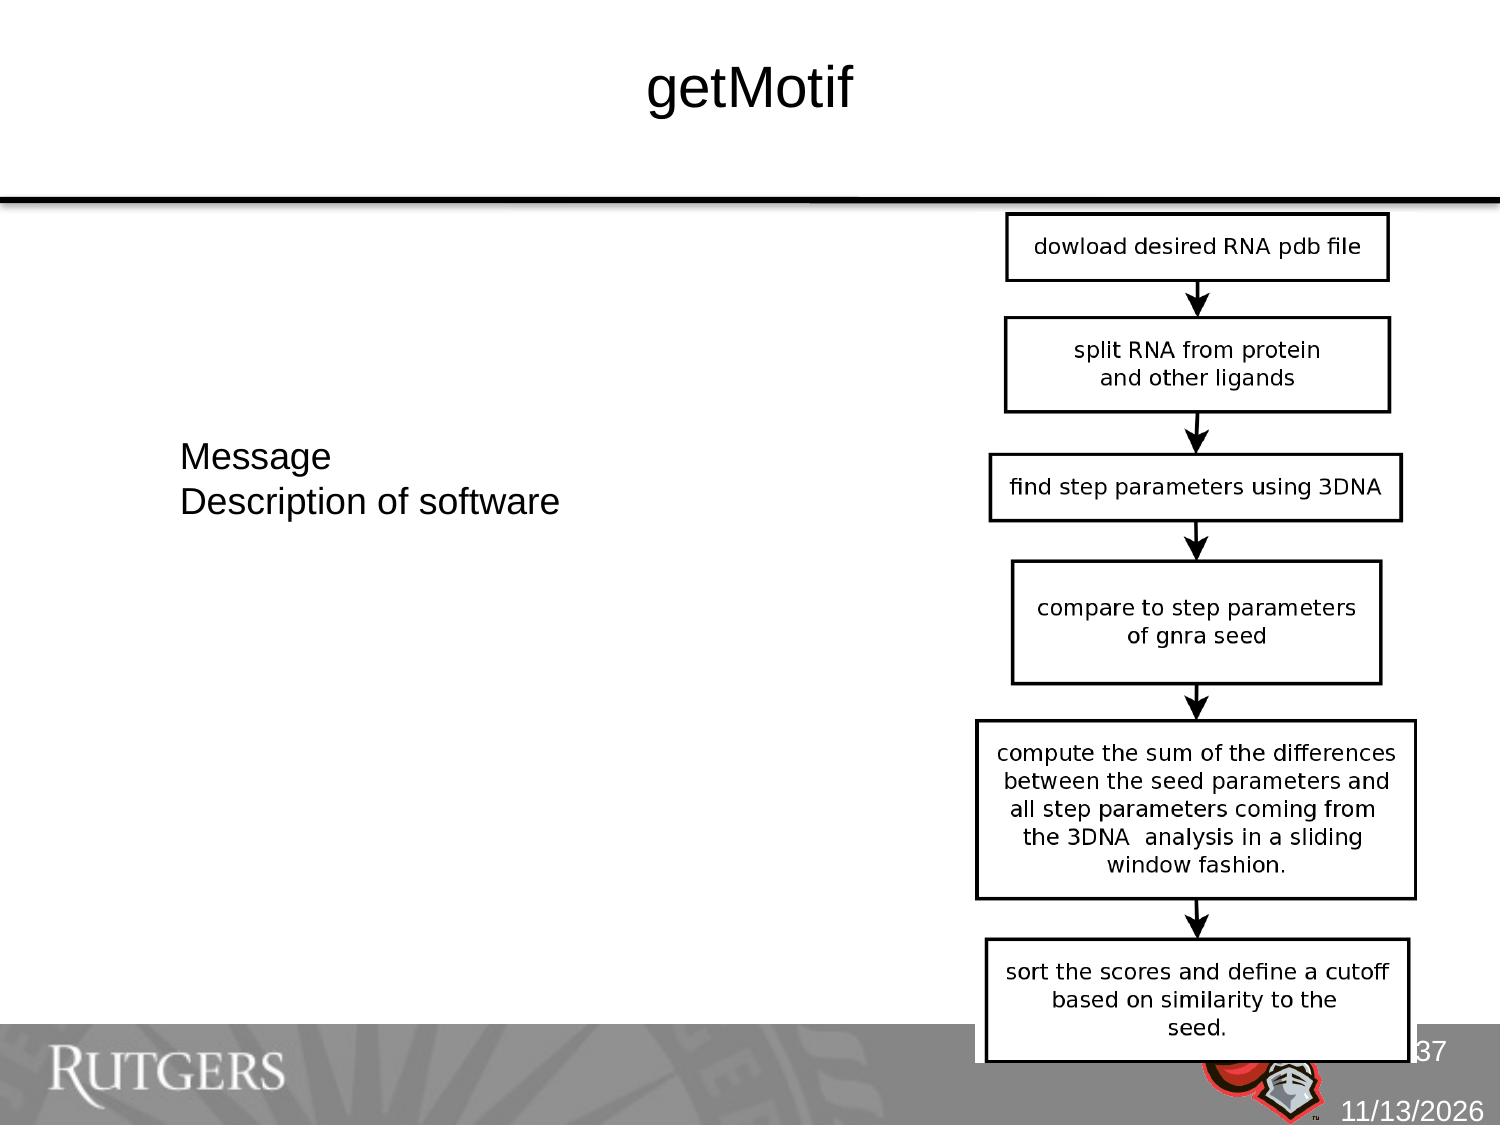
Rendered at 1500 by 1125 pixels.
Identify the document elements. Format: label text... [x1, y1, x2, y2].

slide_number 37 [1422, 1024, 1463, 1063]
picture [0, 212, 1500, 1125]
text_box Message Description of software [164, 424, 576, 530]
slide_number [1149, 1084, 1500, 1125]
title getMotif [74, 0, 1426, 176]
